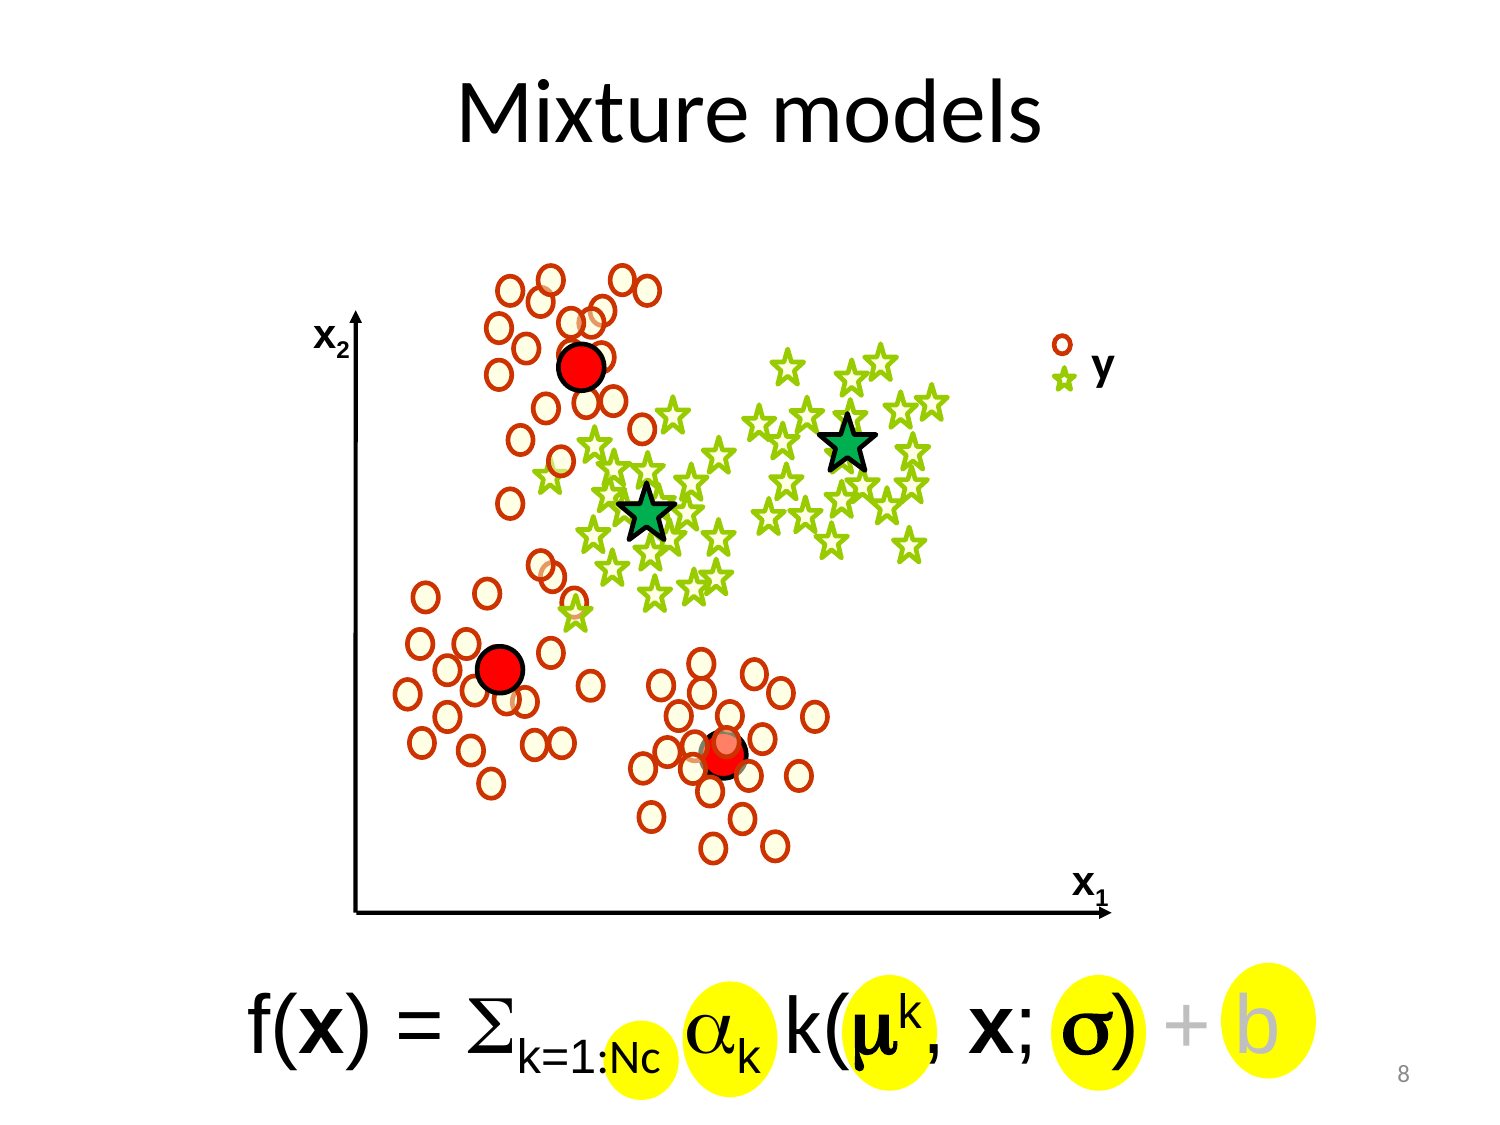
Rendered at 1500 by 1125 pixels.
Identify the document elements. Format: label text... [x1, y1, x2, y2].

title Mixture models [75, 12, 1425, 200]
text_box [1296, 970, 1319, 1071]
slide_number 8 [1074, 1042, 1425, 1103]
text_box [704, 1091, 756, 1100]
text_box [614, 1091, 668, 1103]
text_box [297, 265, 1163, 913]
text_box f(x) = Sk=1:Nc ak k(mk, x; s) + b [232, 962, 1296, 1091]
